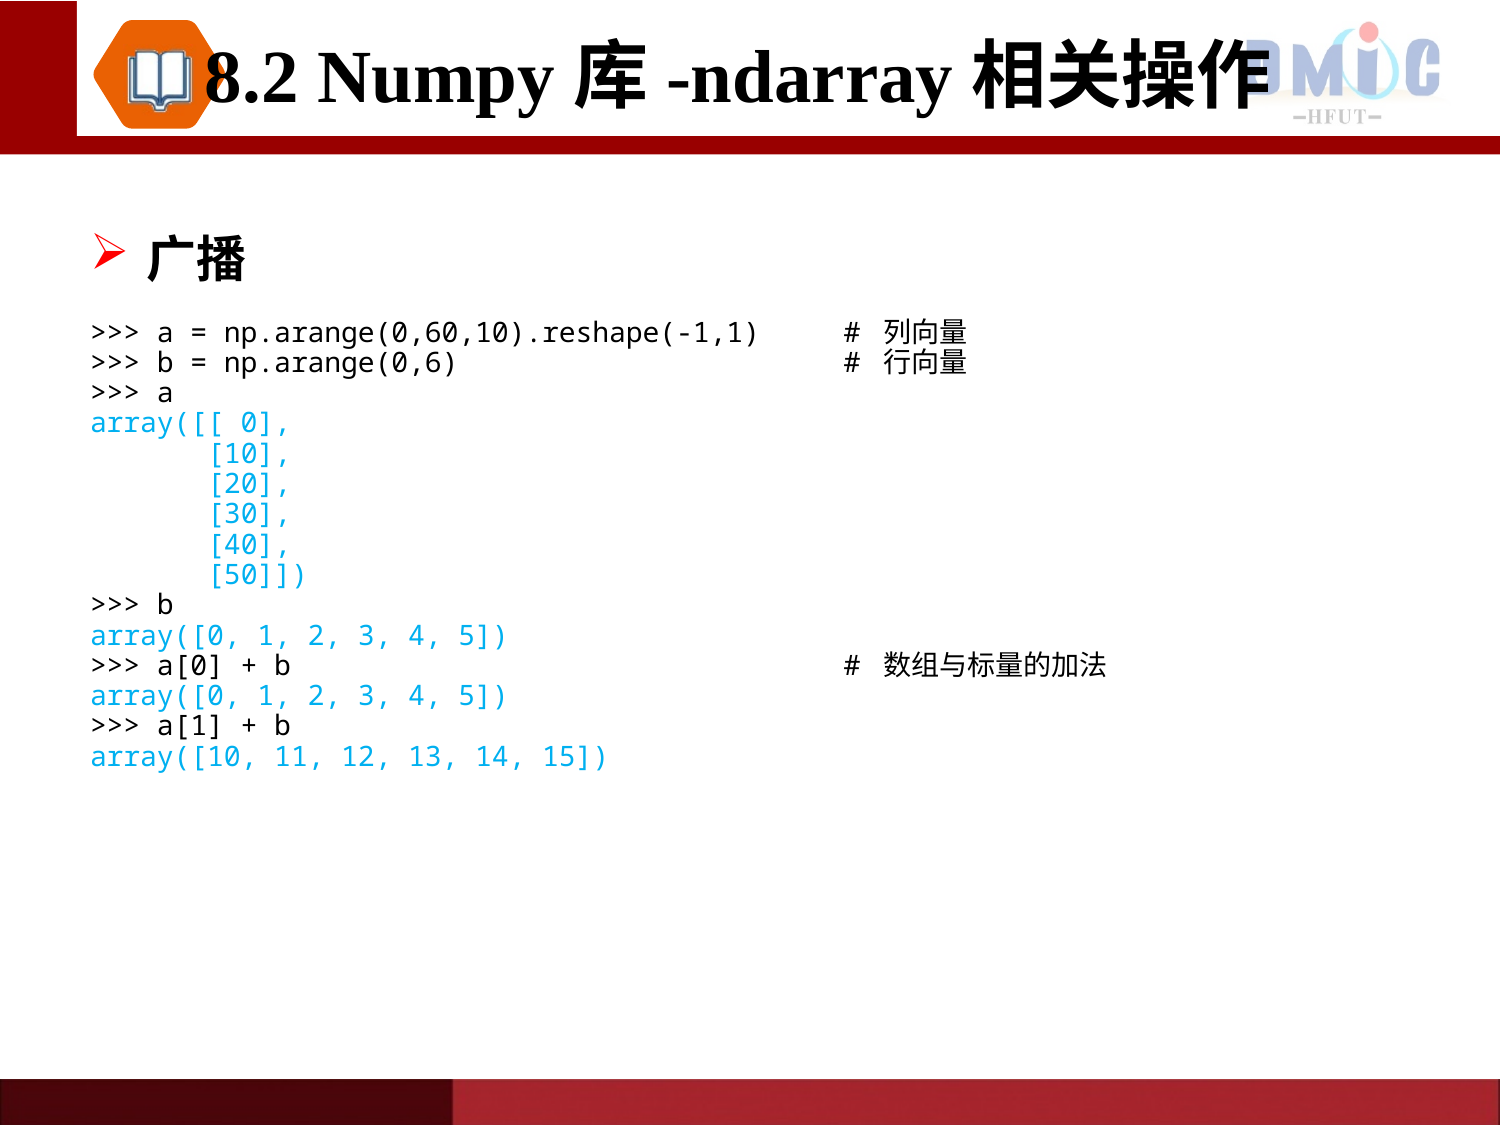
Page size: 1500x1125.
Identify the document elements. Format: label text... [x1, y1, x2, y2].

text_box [93, 19, 1329, 129]
picture [0, 1079, 1500, 1125]
list 广播 >>> a = np.arange(0,60,10).reshape(-1,1) # 列向量 >>> b = np.arange(0,6) # 行向量 >>> a array([[ 0], [10], [20], [30], [40], [50]]) >>> b array([0, 1, 2, 3, 4, 5]) >>> a[0] + b # 数组与标量的加法 array([0, 1, 2, 3, 4, 5]) >>> a[1] + b array([10, 11, 12, 13, 14, 15]) [74, 231, 1426, 1000]
